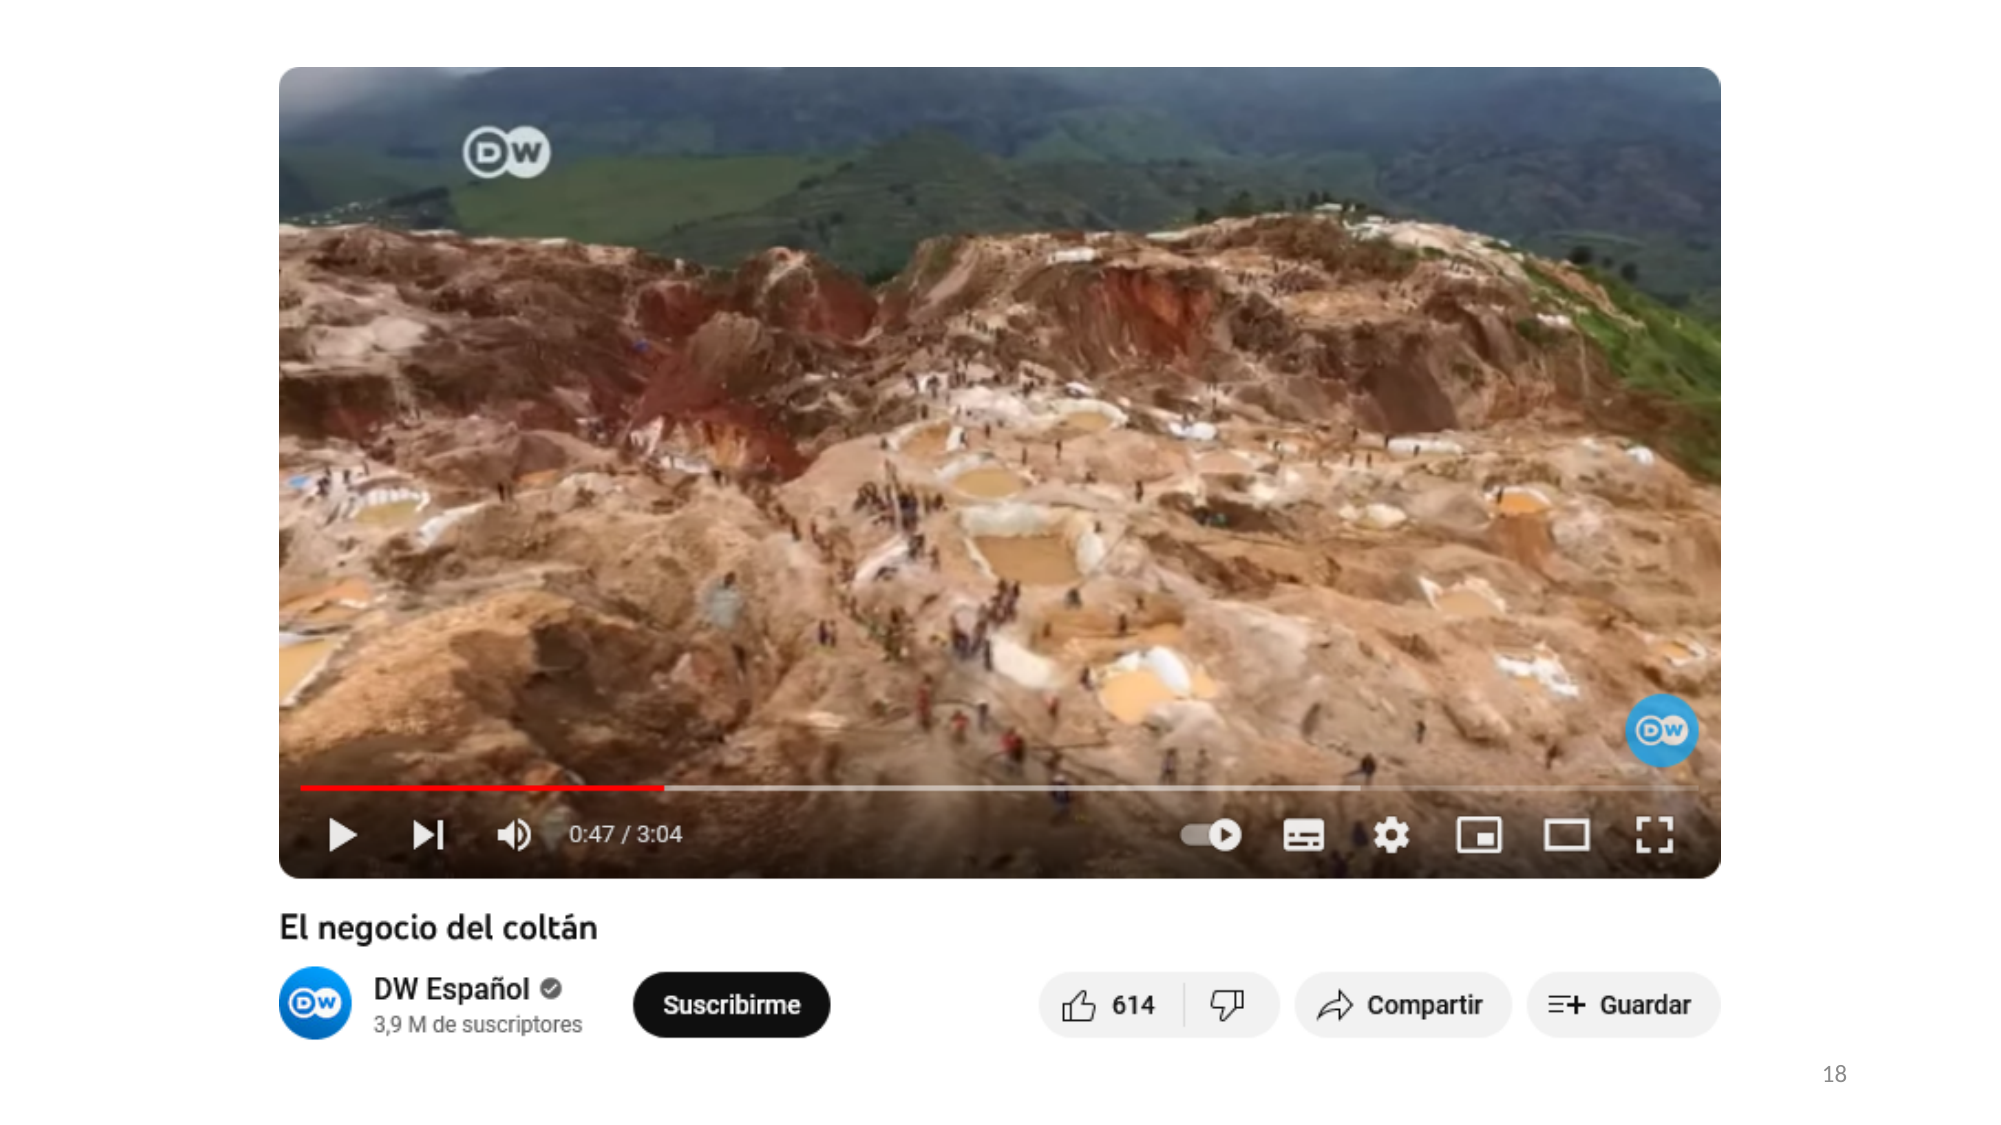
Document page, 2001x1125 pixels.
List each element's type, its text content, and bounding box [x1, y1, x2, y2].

slide_number 18 [1412, 1042, 1863, 1103]
picture [279, 67, 1721, 1051]
